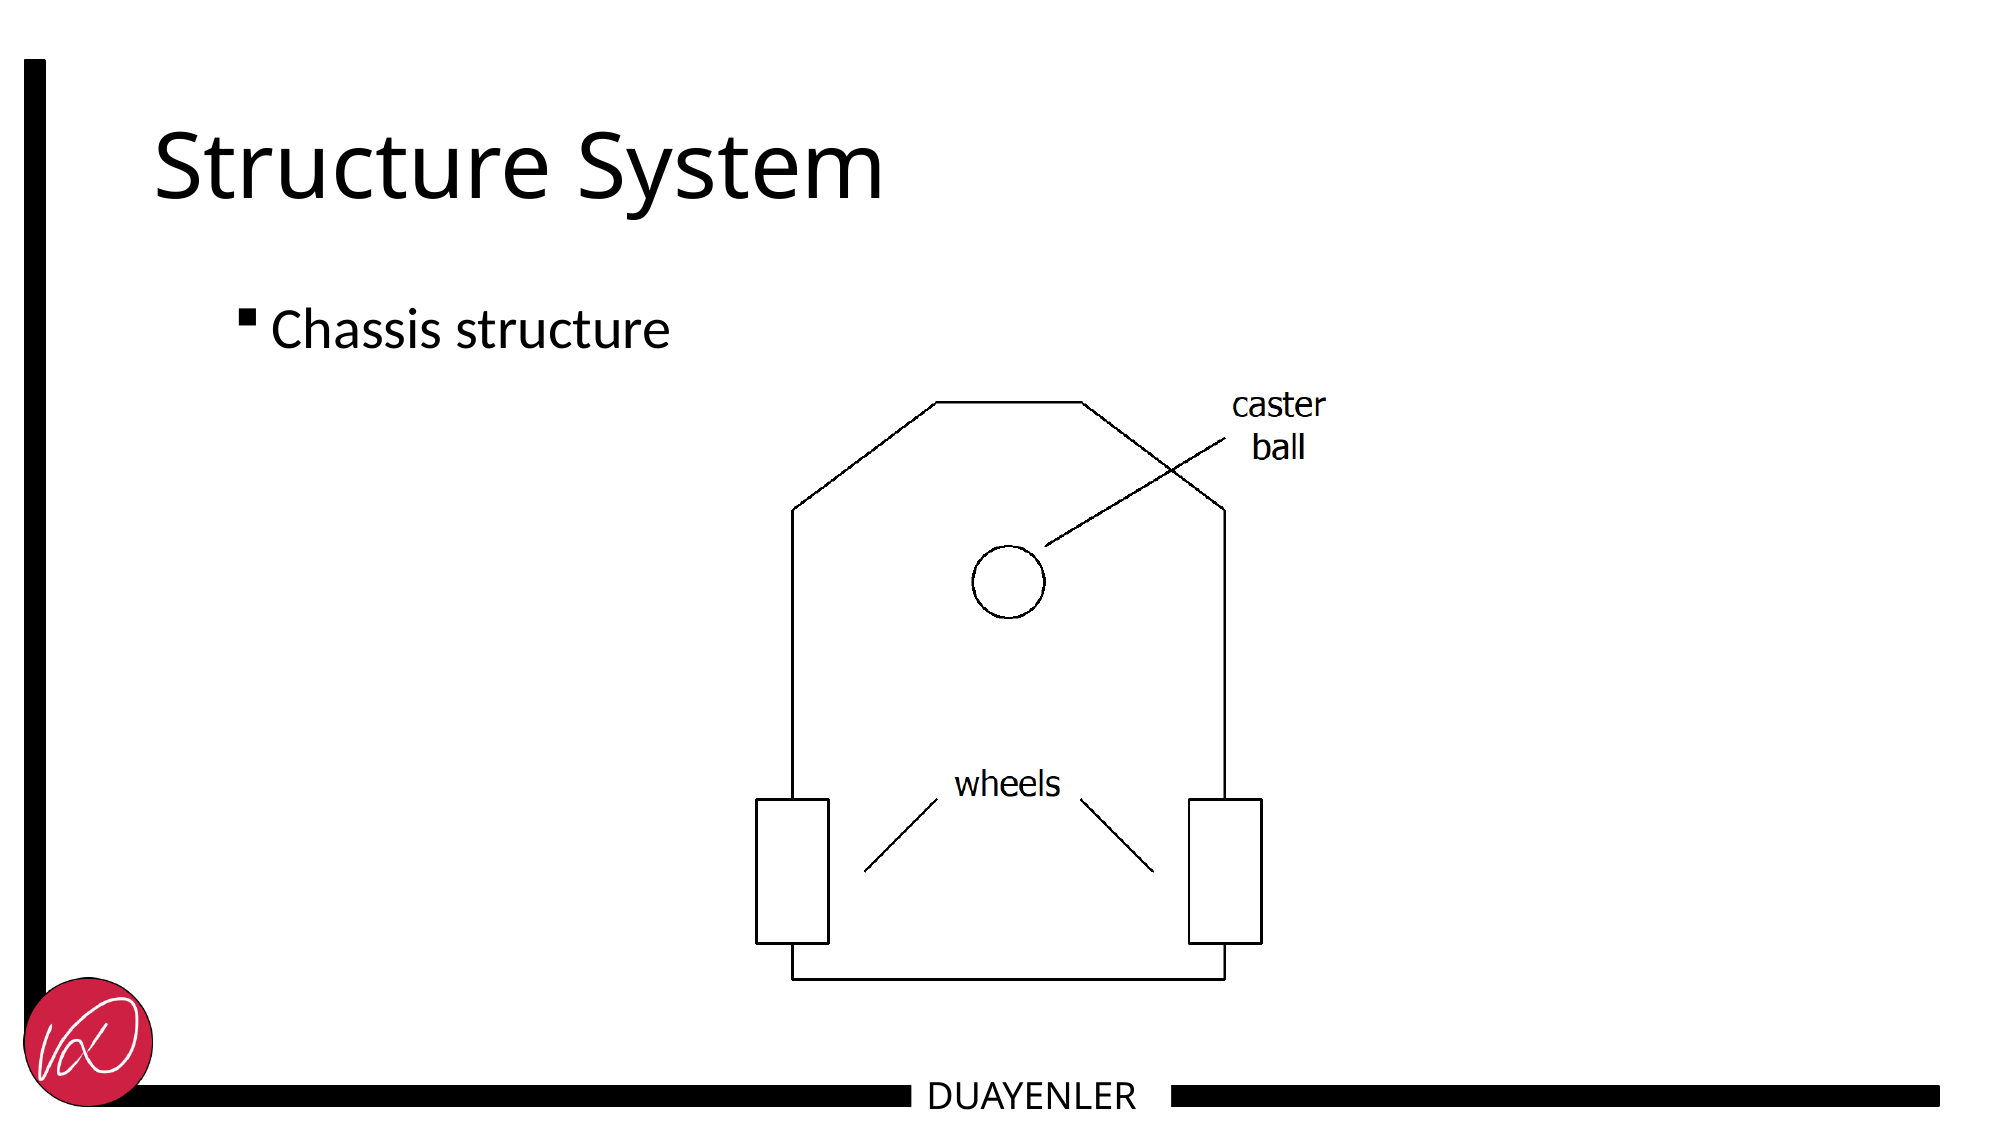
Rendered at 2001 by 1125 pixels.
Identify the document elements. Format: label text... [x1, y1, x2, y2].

picture [23, 977, 153, 1107]
text_box Structure System [138, 60, 1864, 278]
text_box DUAYENLER [911, 1064, 1172, 1125]
text_box [24, 59, 46, 977]
text_box [153, 1085, 911, 1107]
text_box [1172, 1085, 1940, 1107]
text_box Chassis structure [219, 282, 984, 373]
picture [748, 386, 1335, 993]
